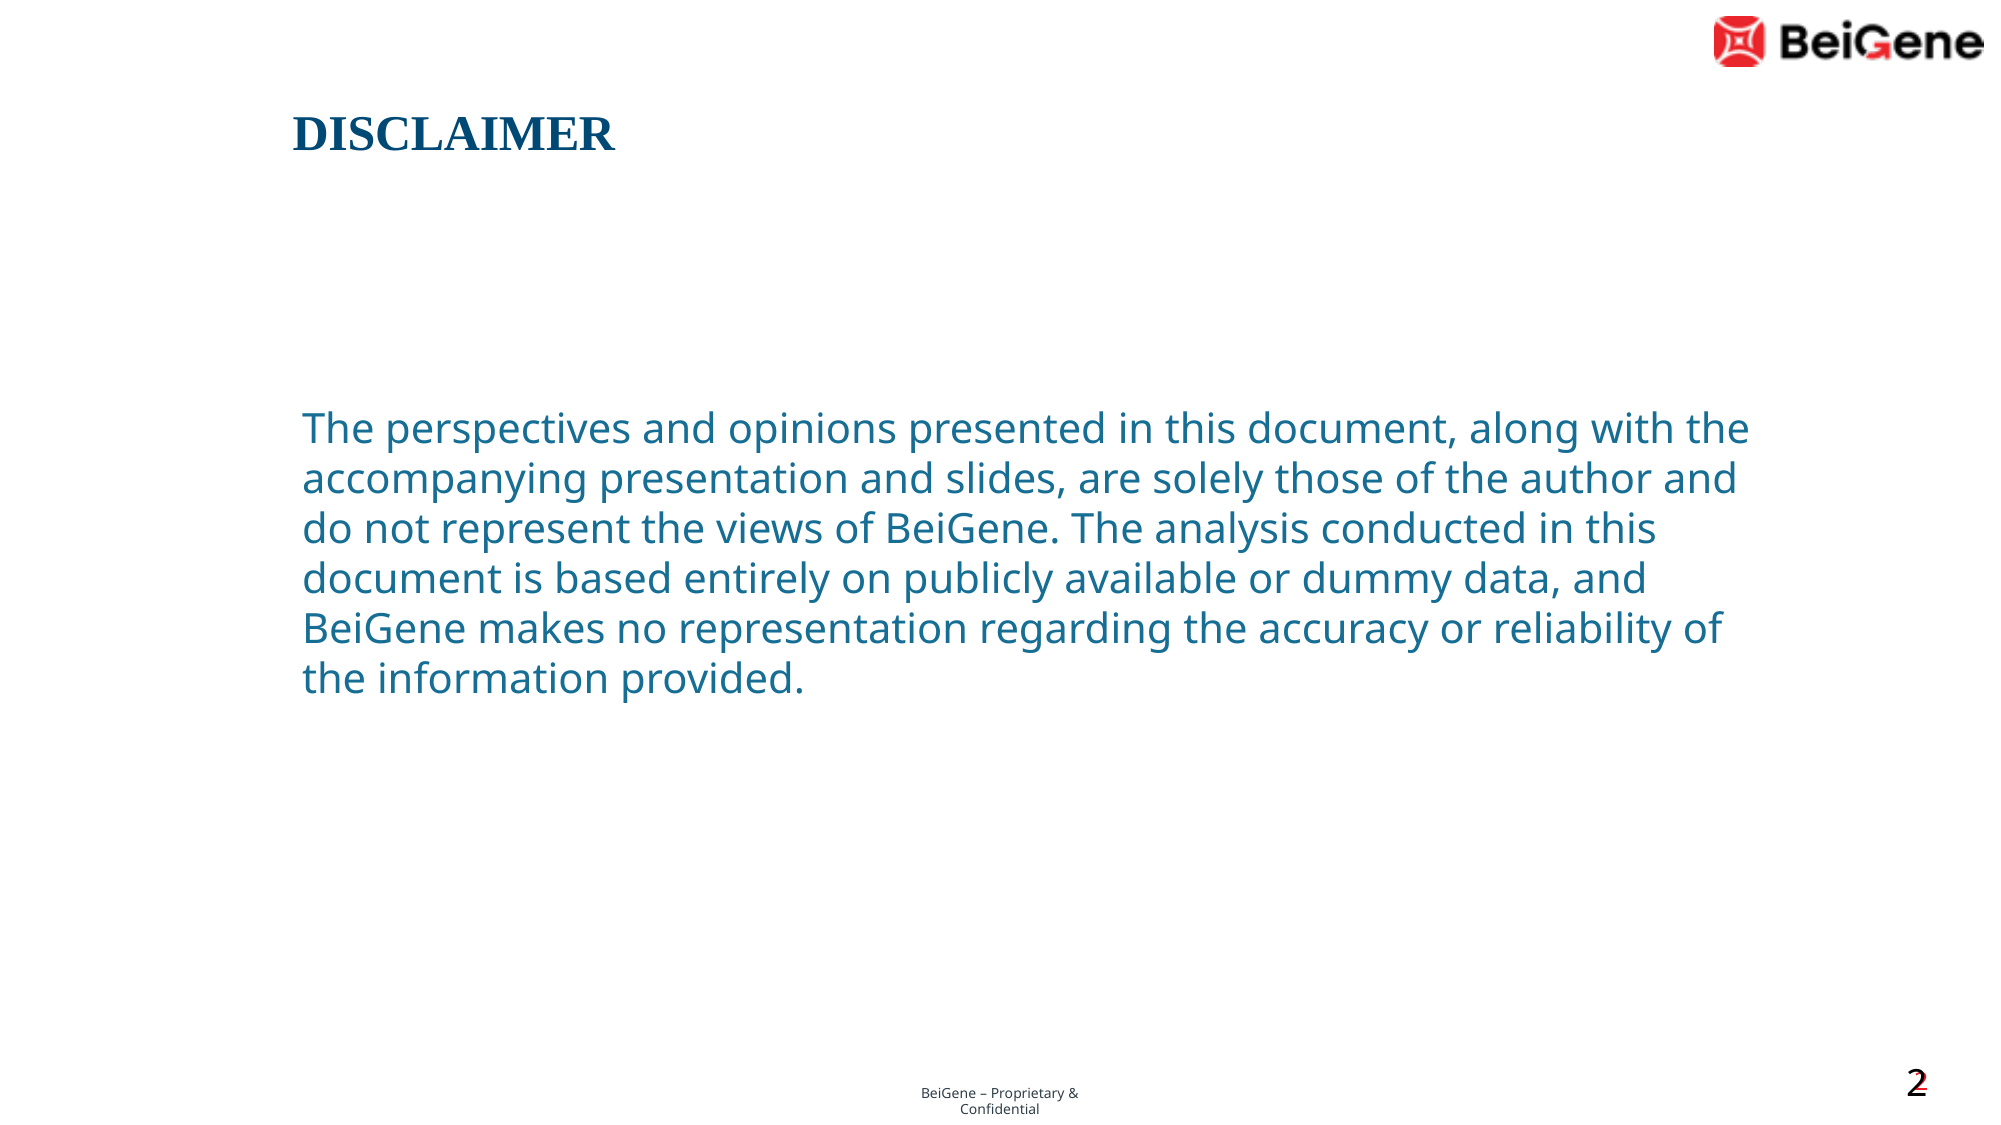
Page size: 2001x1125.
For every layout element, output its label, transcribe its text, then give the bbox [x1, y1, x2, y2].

text_box The perspectives and opinions presented in this document, along with the accompanying presentation and slides, are solely those of the author and do not represent the views of BeiGene. The analysis conducted in this document is based entirely on publicly available or dummy data, and BeiGene makes no representation regarding the accuracy or reliability of the information provided. [287, 394, 1782, 710]
picture [1714, 16, 1984, 67]
title DISCLAIMER [277, 99, 1795, 288]
slide_number 2 [1891, 1051, 1972, 1112]
